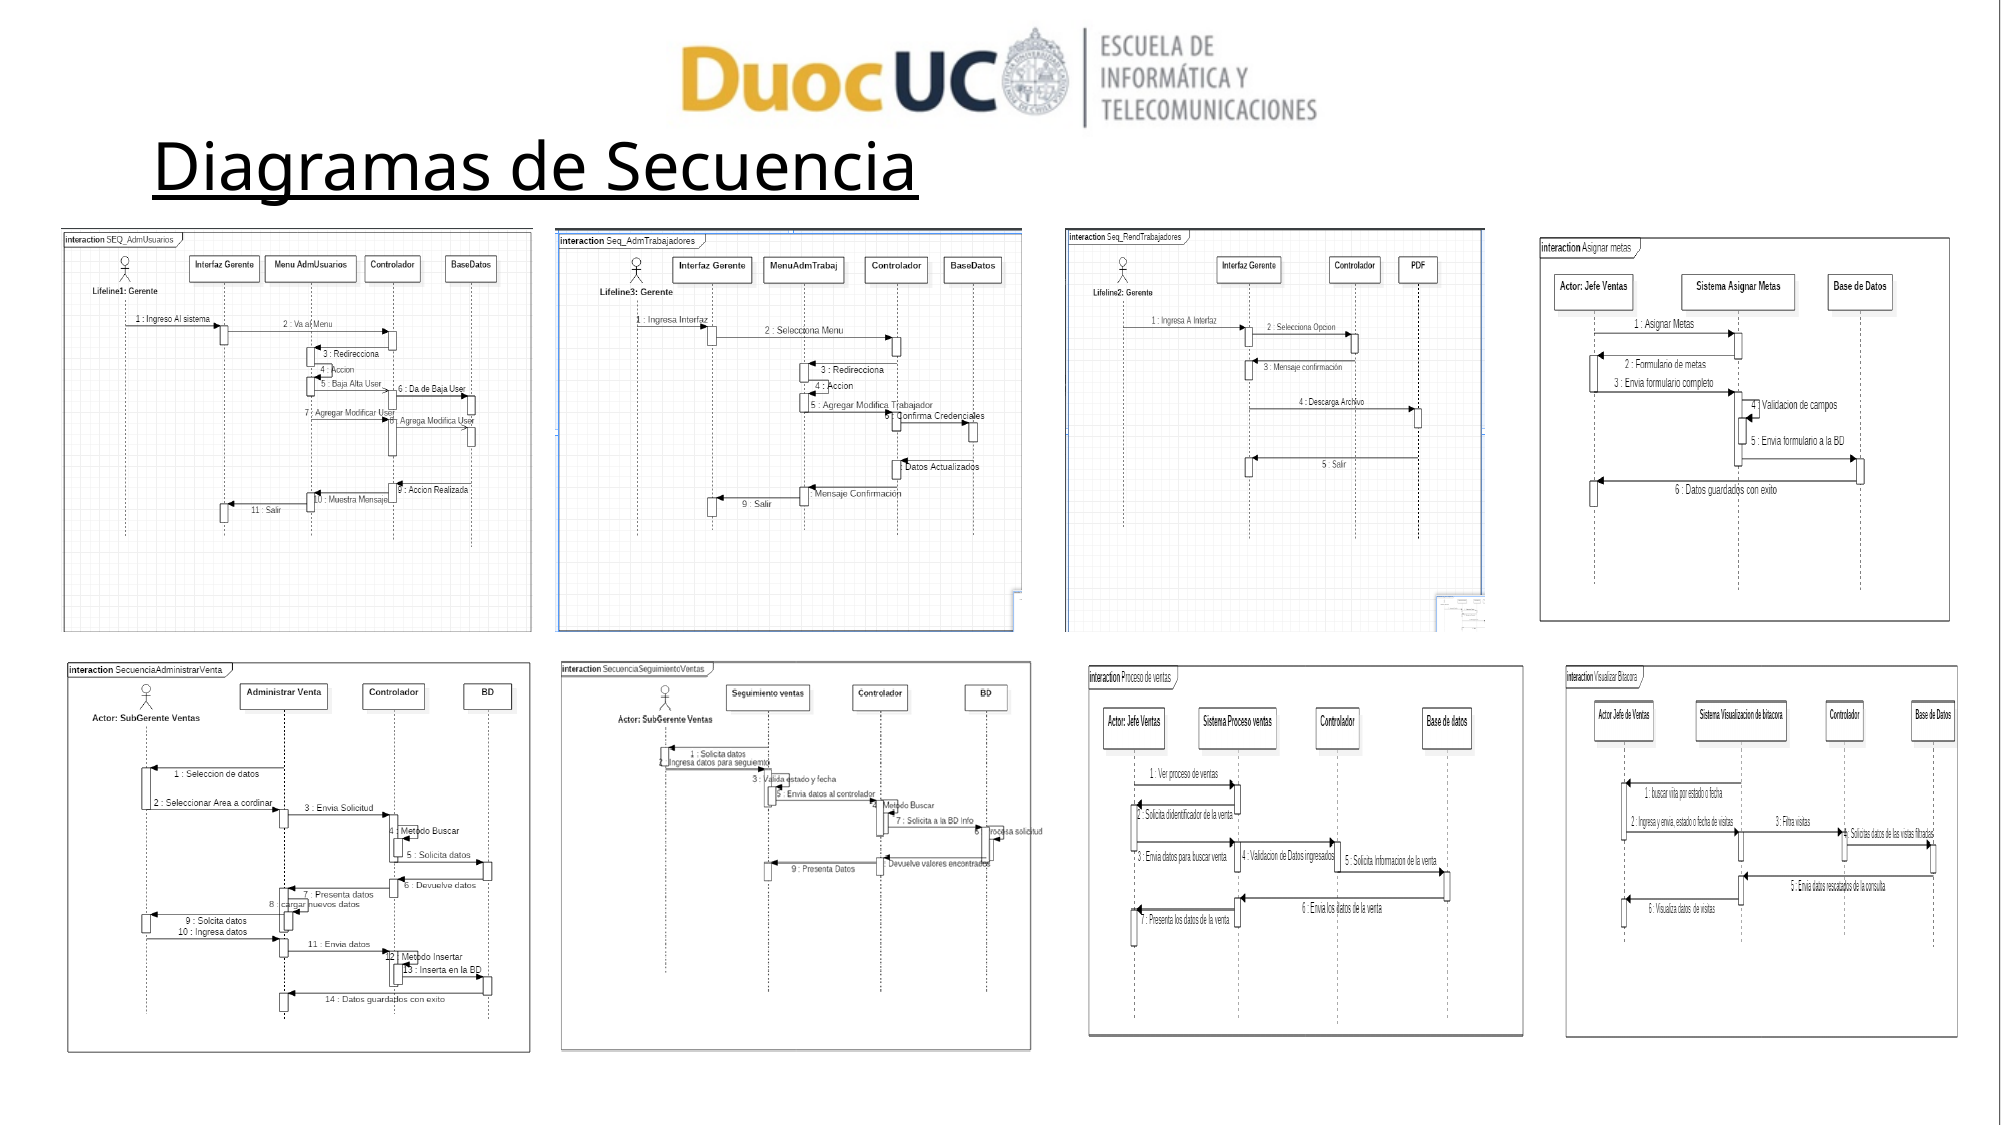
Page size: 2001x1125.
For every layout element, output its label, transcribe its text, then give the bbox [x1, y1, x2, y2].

title Diagramas de Secuencia [137, 59, 1863, 278]
picture [0, 0, 2001, 1125]
